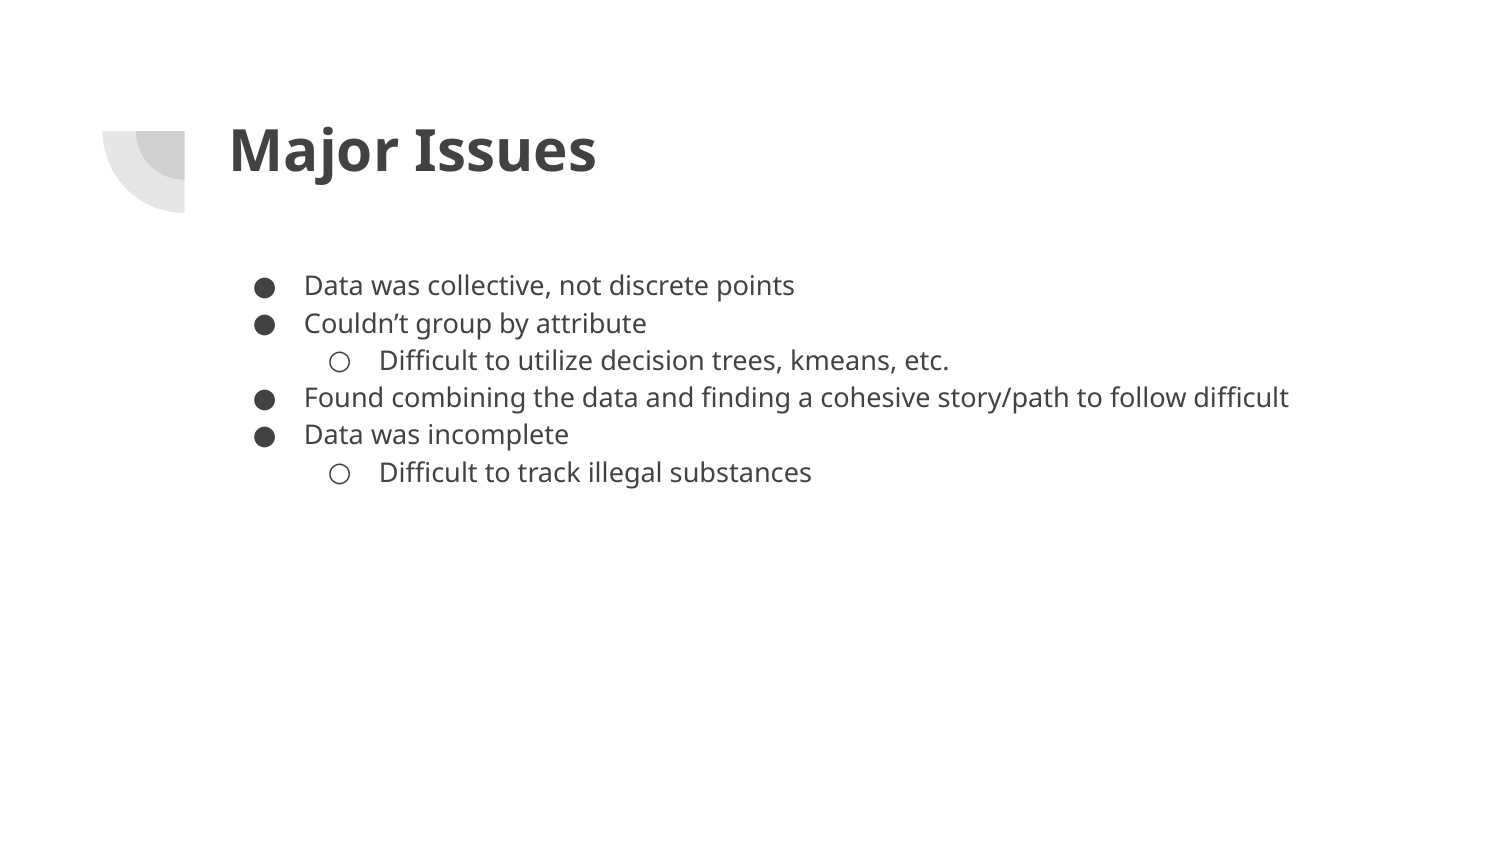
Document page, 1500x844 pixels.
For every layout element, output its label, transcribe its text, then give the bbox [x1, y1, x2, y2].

list Data was collective, not discrete points Couldn’t group by attribute Difficult to utilize decision trees, kmeans, etc. Found combining the data and finding a cohesive story/path to follow difficult Data was incomplete Difficult to track illegal substances [213, 248, 1368, 666]
title Major Issues [213, 98, 1368, 248]
